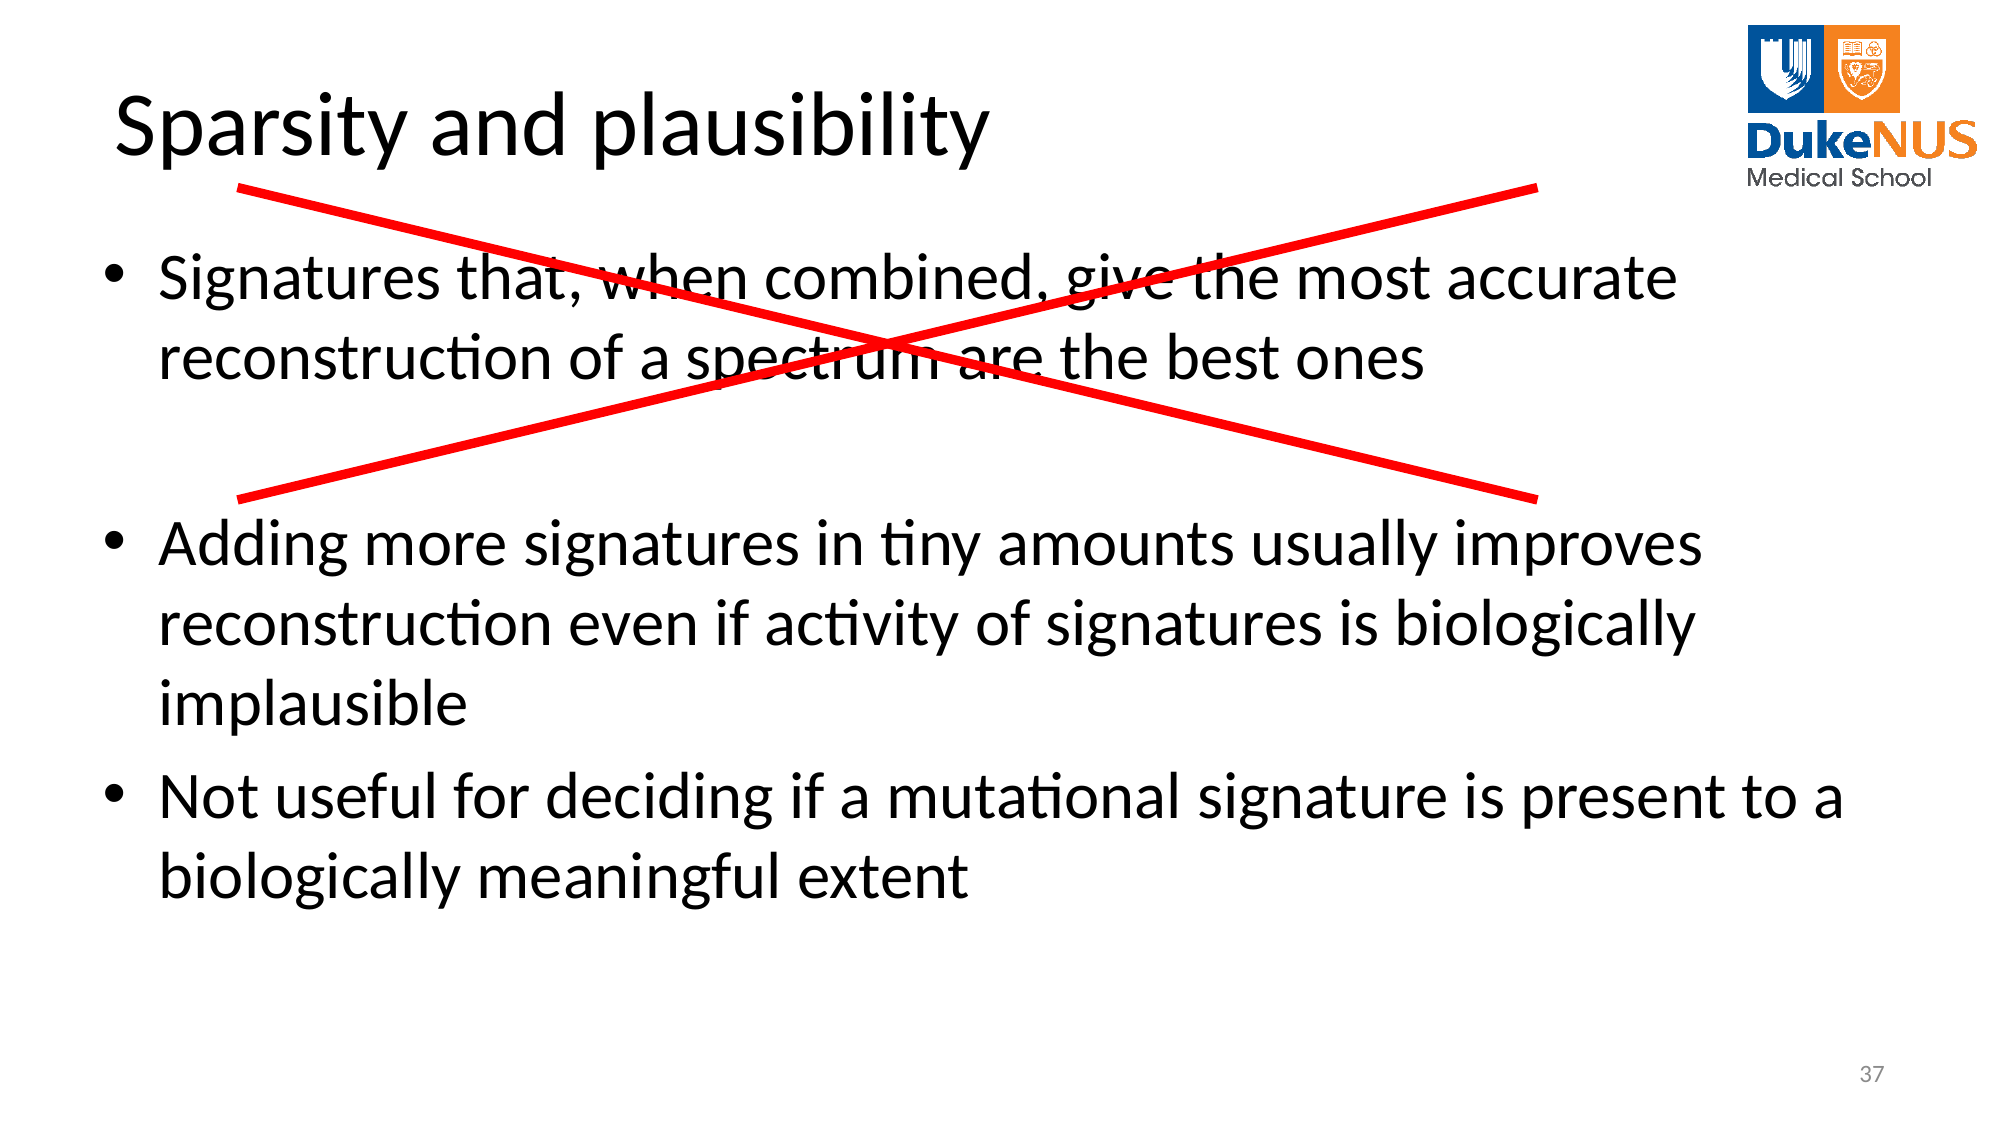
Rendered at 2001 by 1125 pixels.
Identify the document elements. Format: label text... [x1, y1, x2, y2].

title Sparsity and plausibility [99, 37, 1900, 200]
slide_number 37 [1433, 1042, 1900, 1103]
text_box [237, 187, 1538, 501]
list Signatures that, when combined, give the most accurate reconstruction of a spectrum are the best ones Adding more signatures in tiny amounts usually improves reconstruction even if activity of signatures is biologically implausible Not useful for deciding if a mutational signature is present to a biologically meaningful extent [87, 224, 1888, 968]
picture [1737, 12, 1978, 189]
